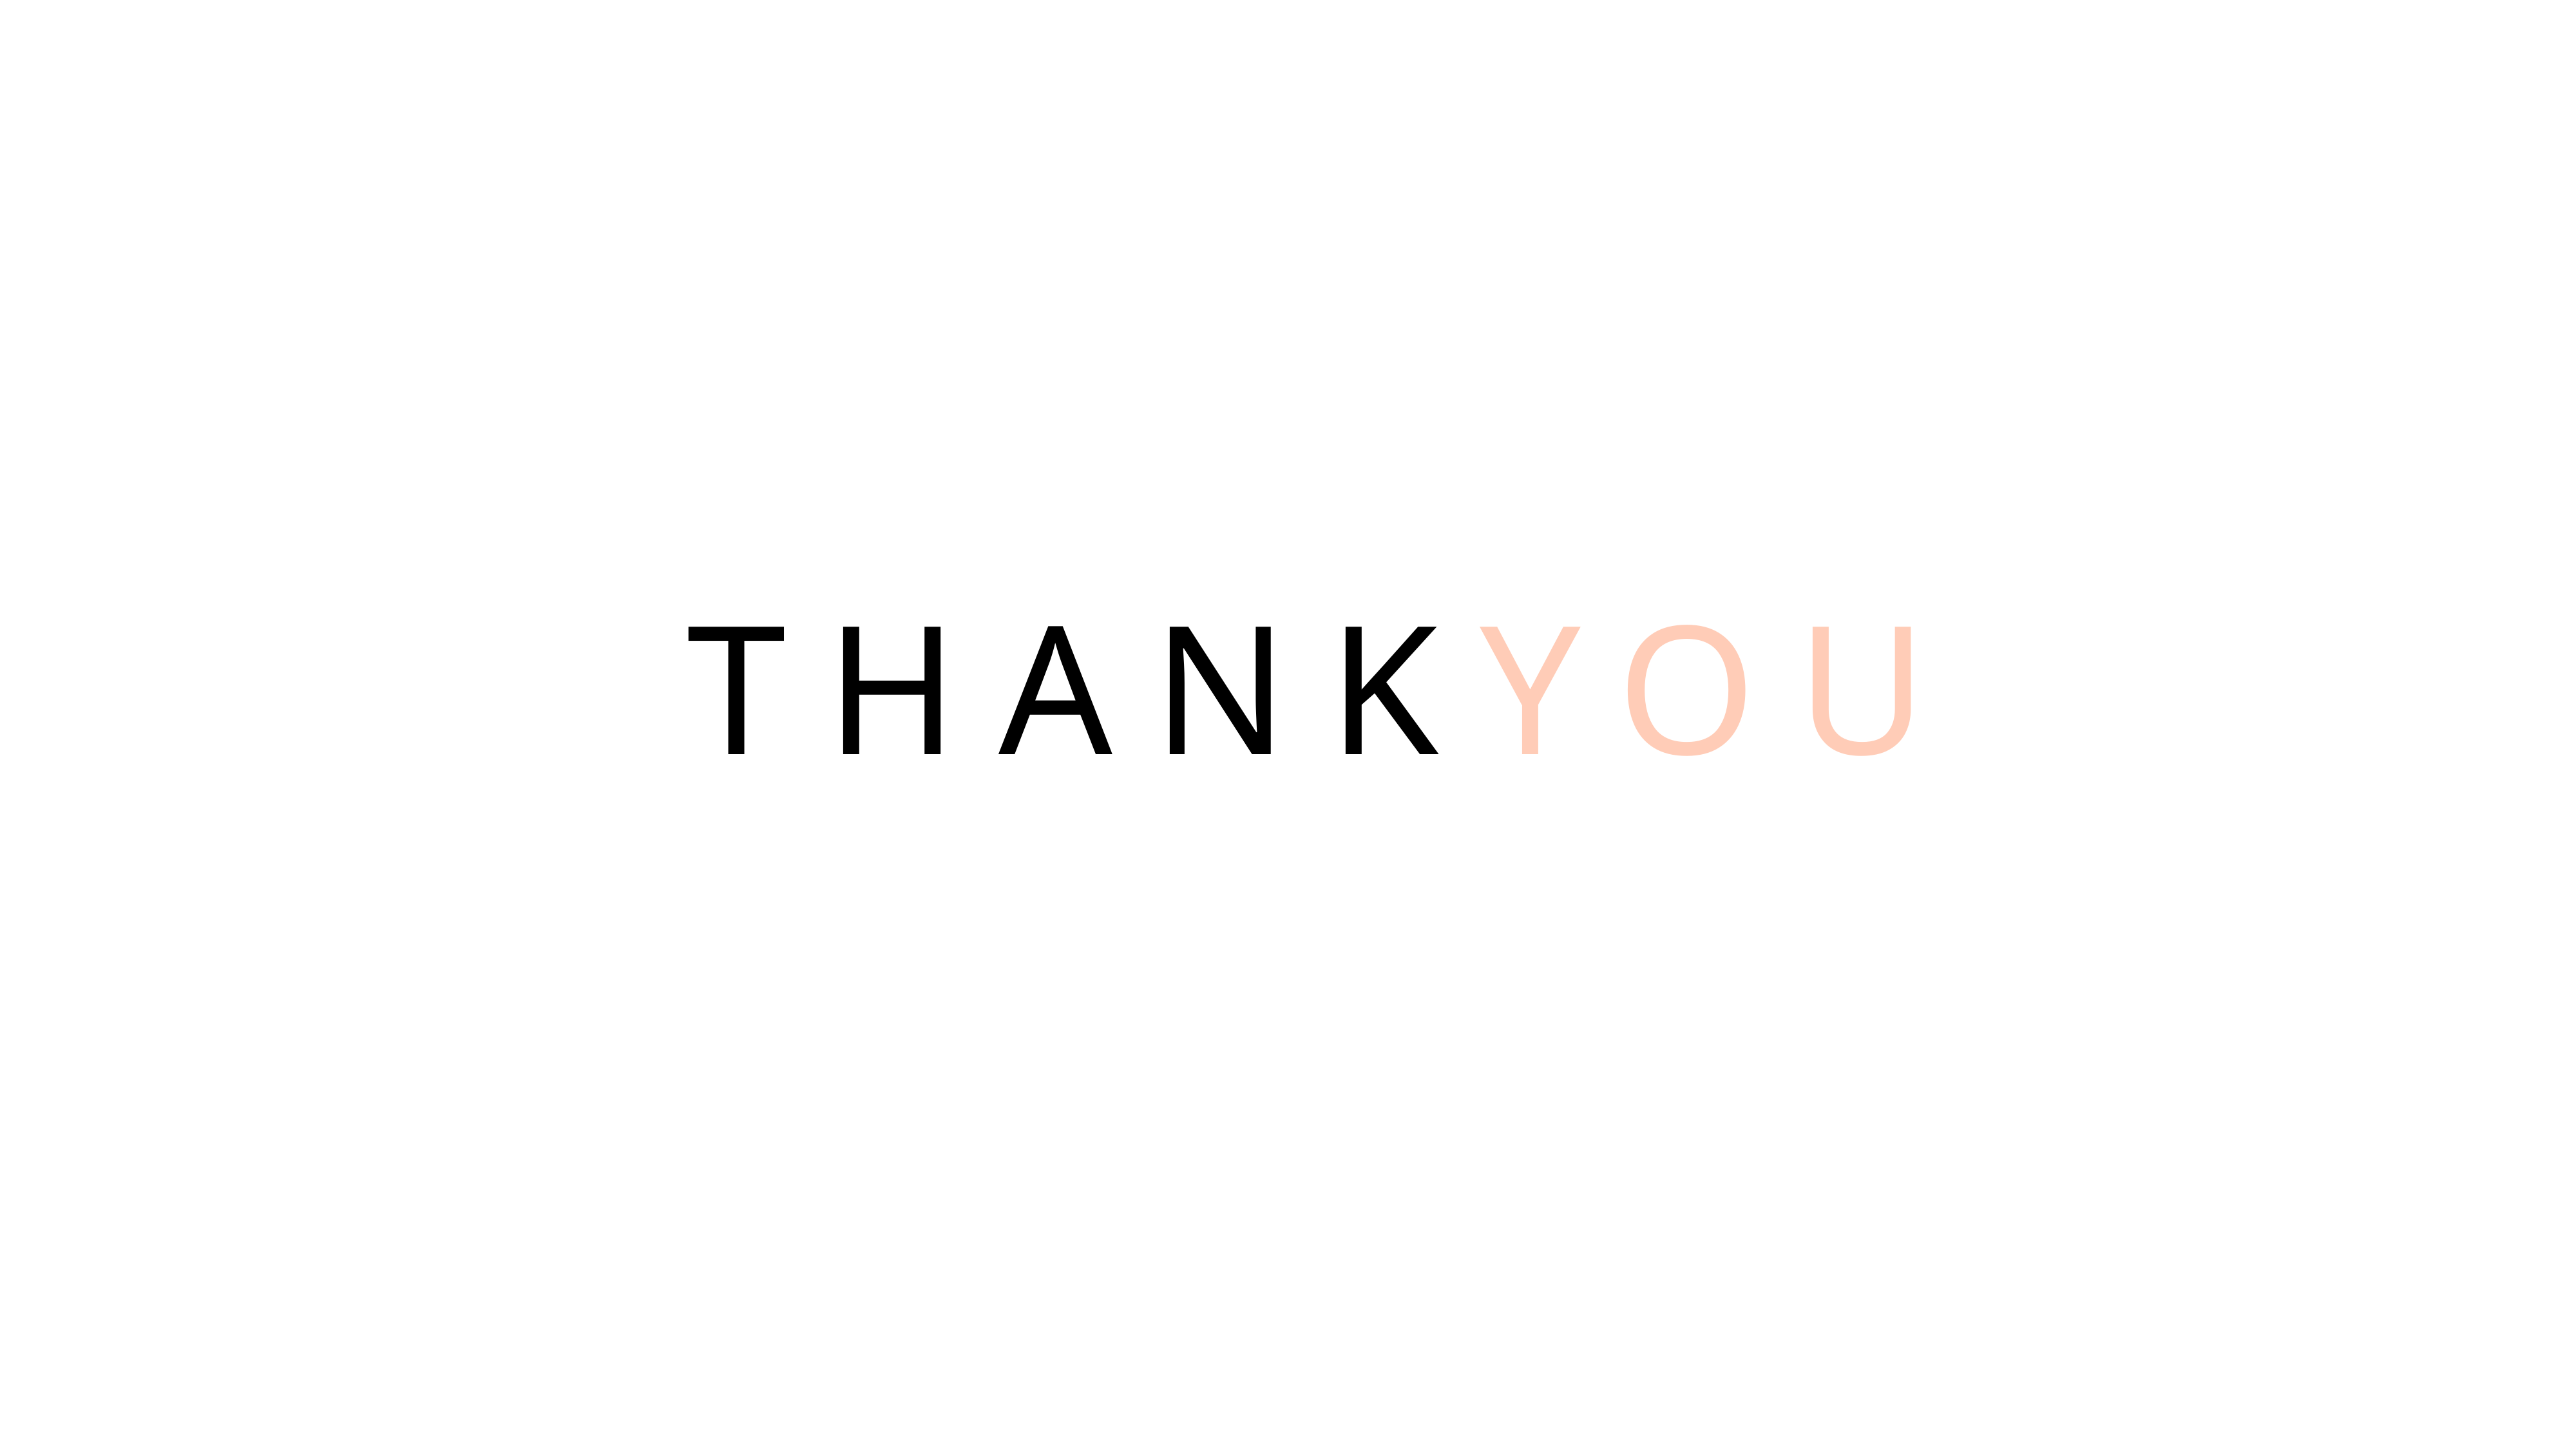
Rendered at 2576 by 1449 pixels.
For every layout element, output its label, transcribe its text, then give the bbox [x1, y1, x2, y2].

text_box THANKYOU [357, 565, 2219, 790]
